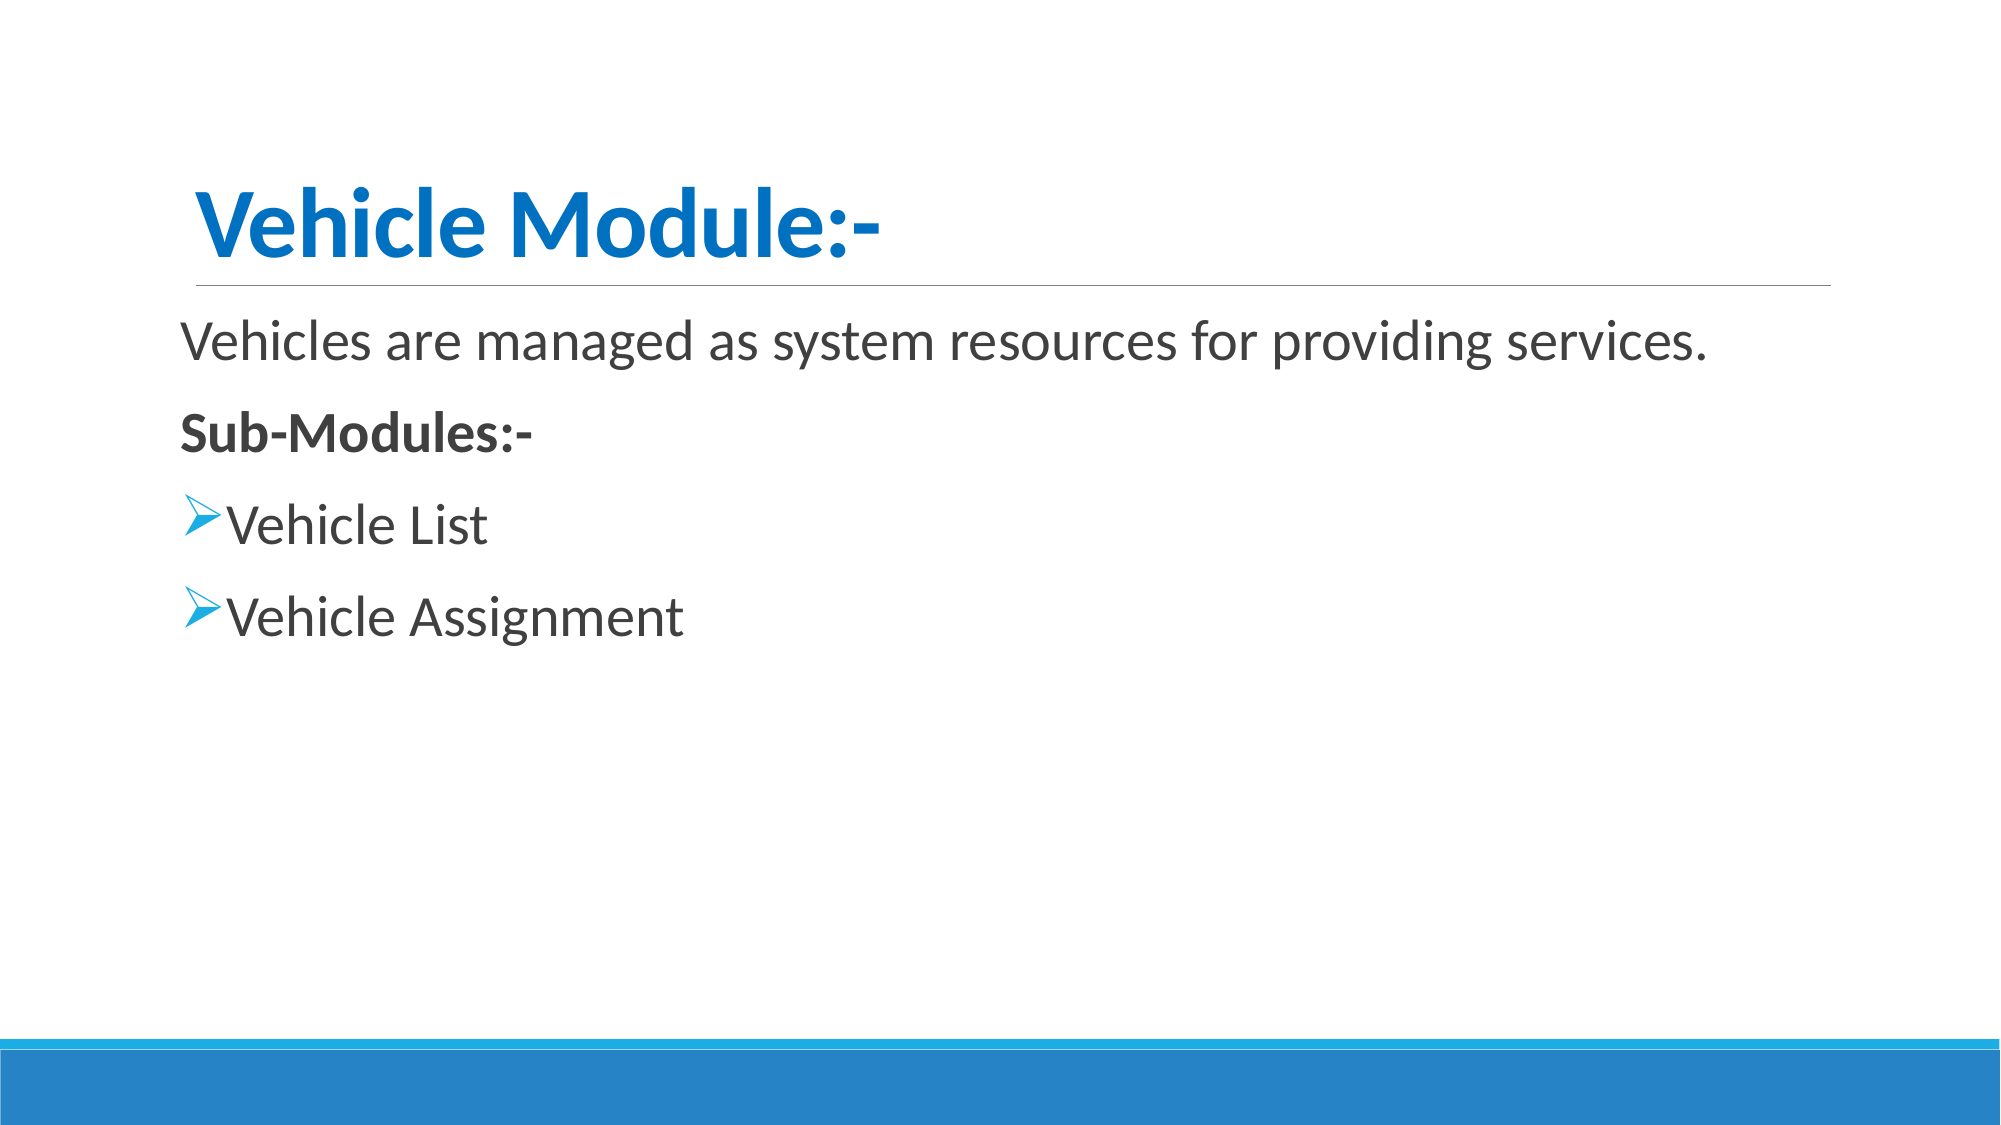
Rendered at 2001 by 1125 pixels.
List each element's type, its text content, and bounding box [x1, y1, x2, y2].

title Vehicle Module:- [180, 47, 1830, 285]
list Vehicles are managed as system resources for providing services. Sub-Modules:- Vehicle List Vehicle Assignment [180, 302, 1830, 963]
